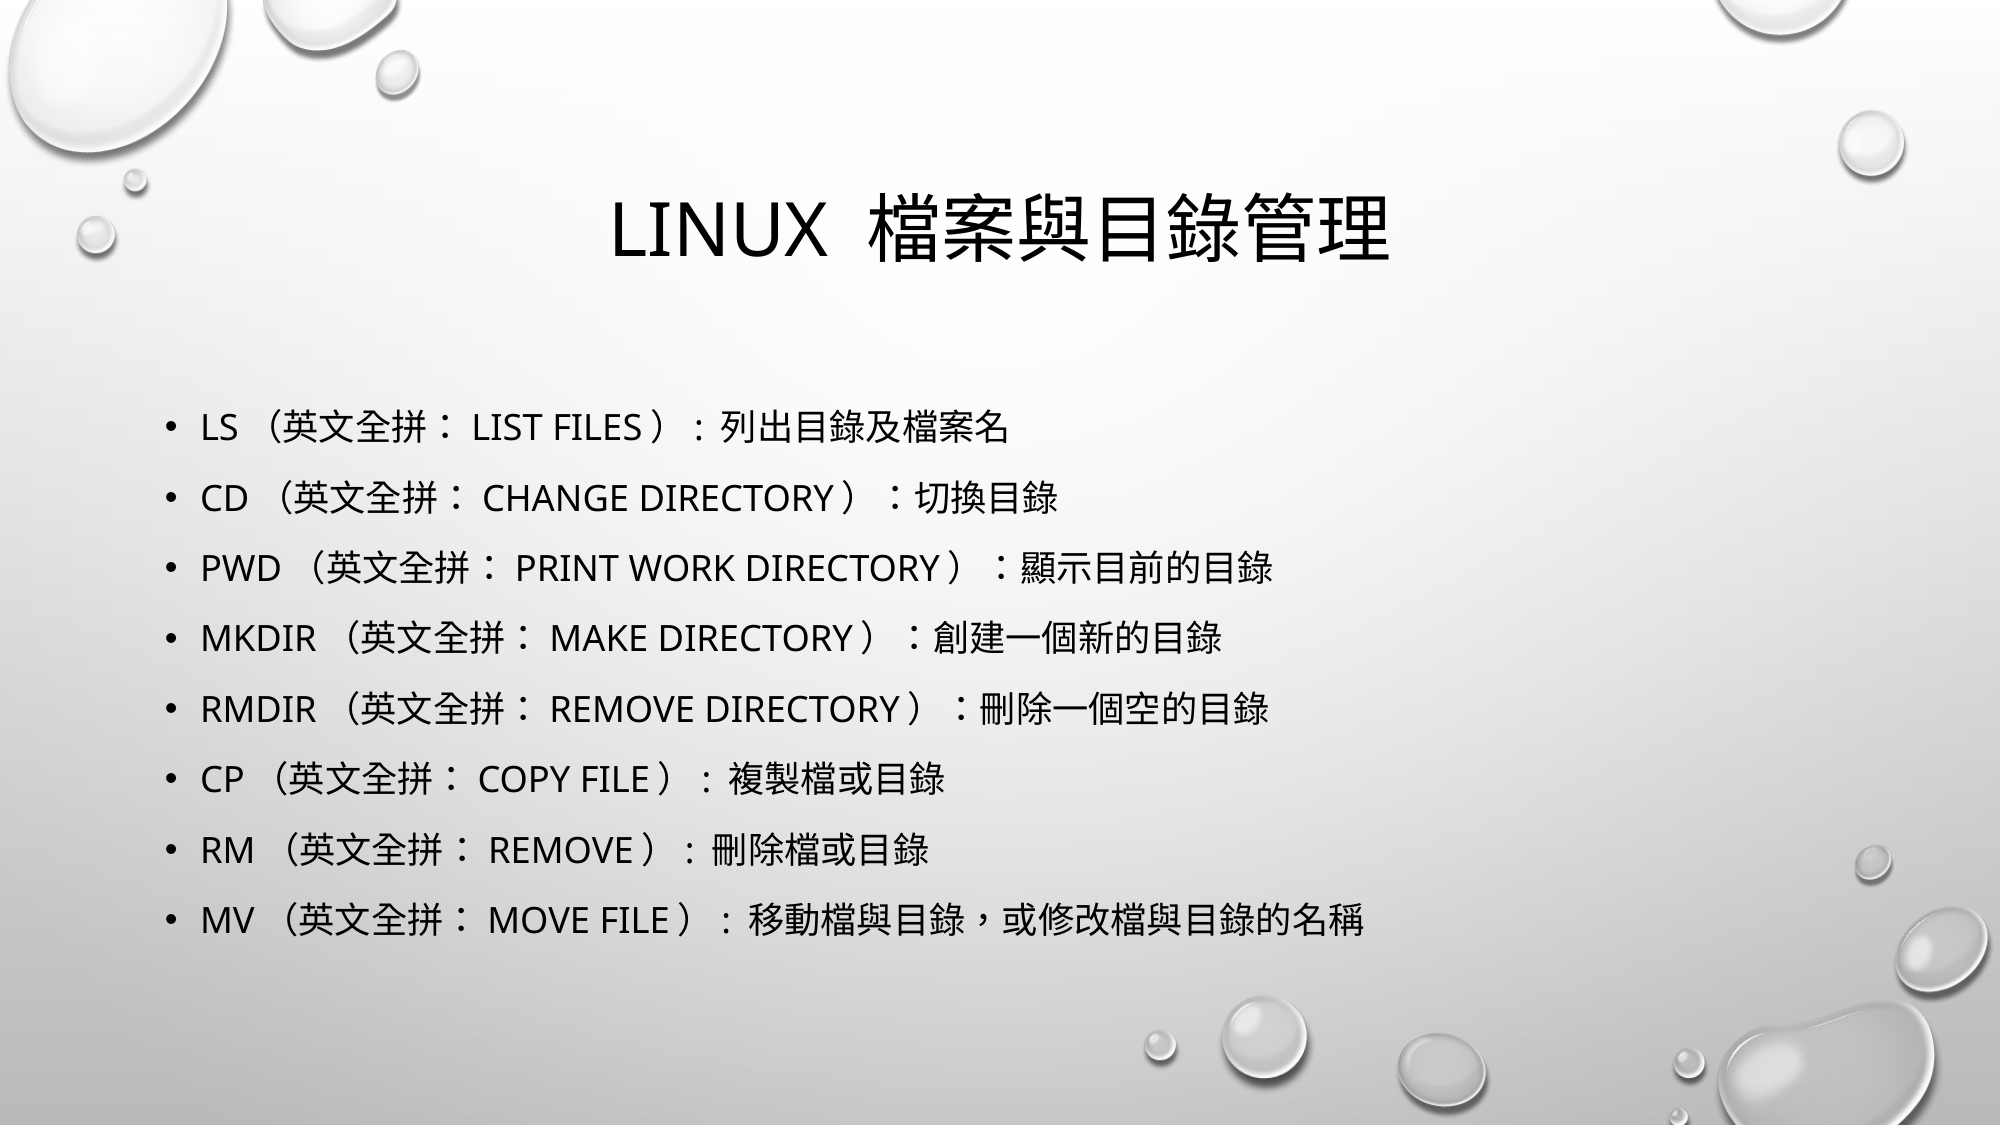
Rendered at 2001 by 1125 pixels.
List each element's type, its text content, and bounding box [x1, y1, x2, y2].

title Linux 檔案與目錄管理 [149, 101, 1851, 364]
list ls（英文全拼：list files）: 列出目錄及檔案名 cd（英文全拼：change directory）：切換目錄 pwd（英文全拼：print work directory）：顯示目前的目錄 mkdir（英文全拼：make directory）：創建一個新的目錄 rmdir（英文全拼：remove directory）：刪除一個空的目錄 cp（英文全拼：copy file）: 複製檔或目錄 rm（英文全拼：remove）: 刪除檔或目錄 mv（英文全拼：move file）: 移動檔與目錄，或修改檔與目錄的名稱 [149, 388, 1850, 950]
picture [0, 0, 2000, 1125]
